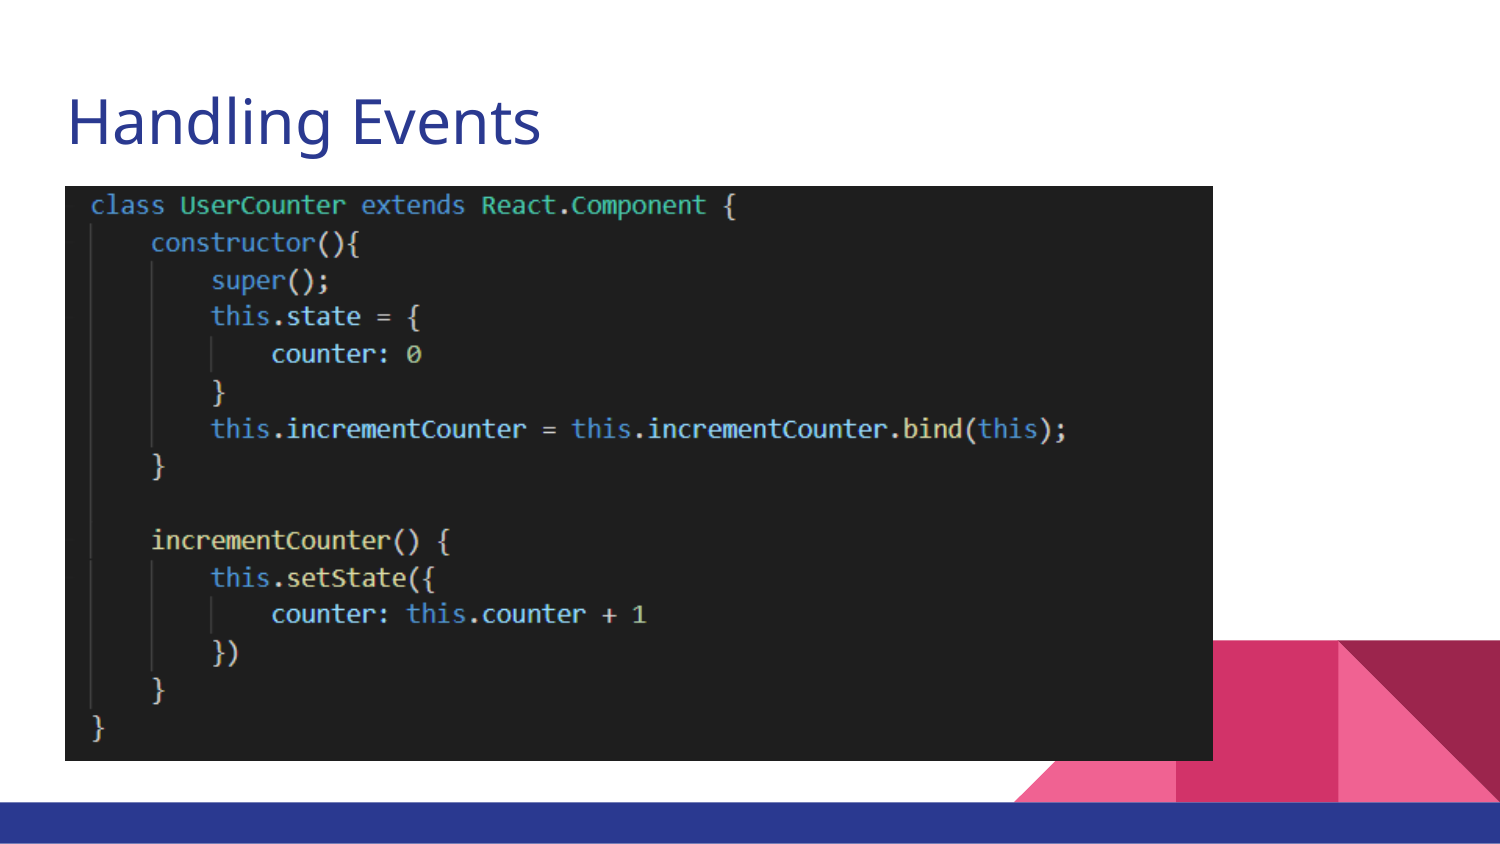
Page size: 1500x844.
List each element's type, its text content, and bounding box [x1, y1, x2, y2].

picture [65, 186, 1213, 761]
title Handling Events [51, 67, 1449, 167]
